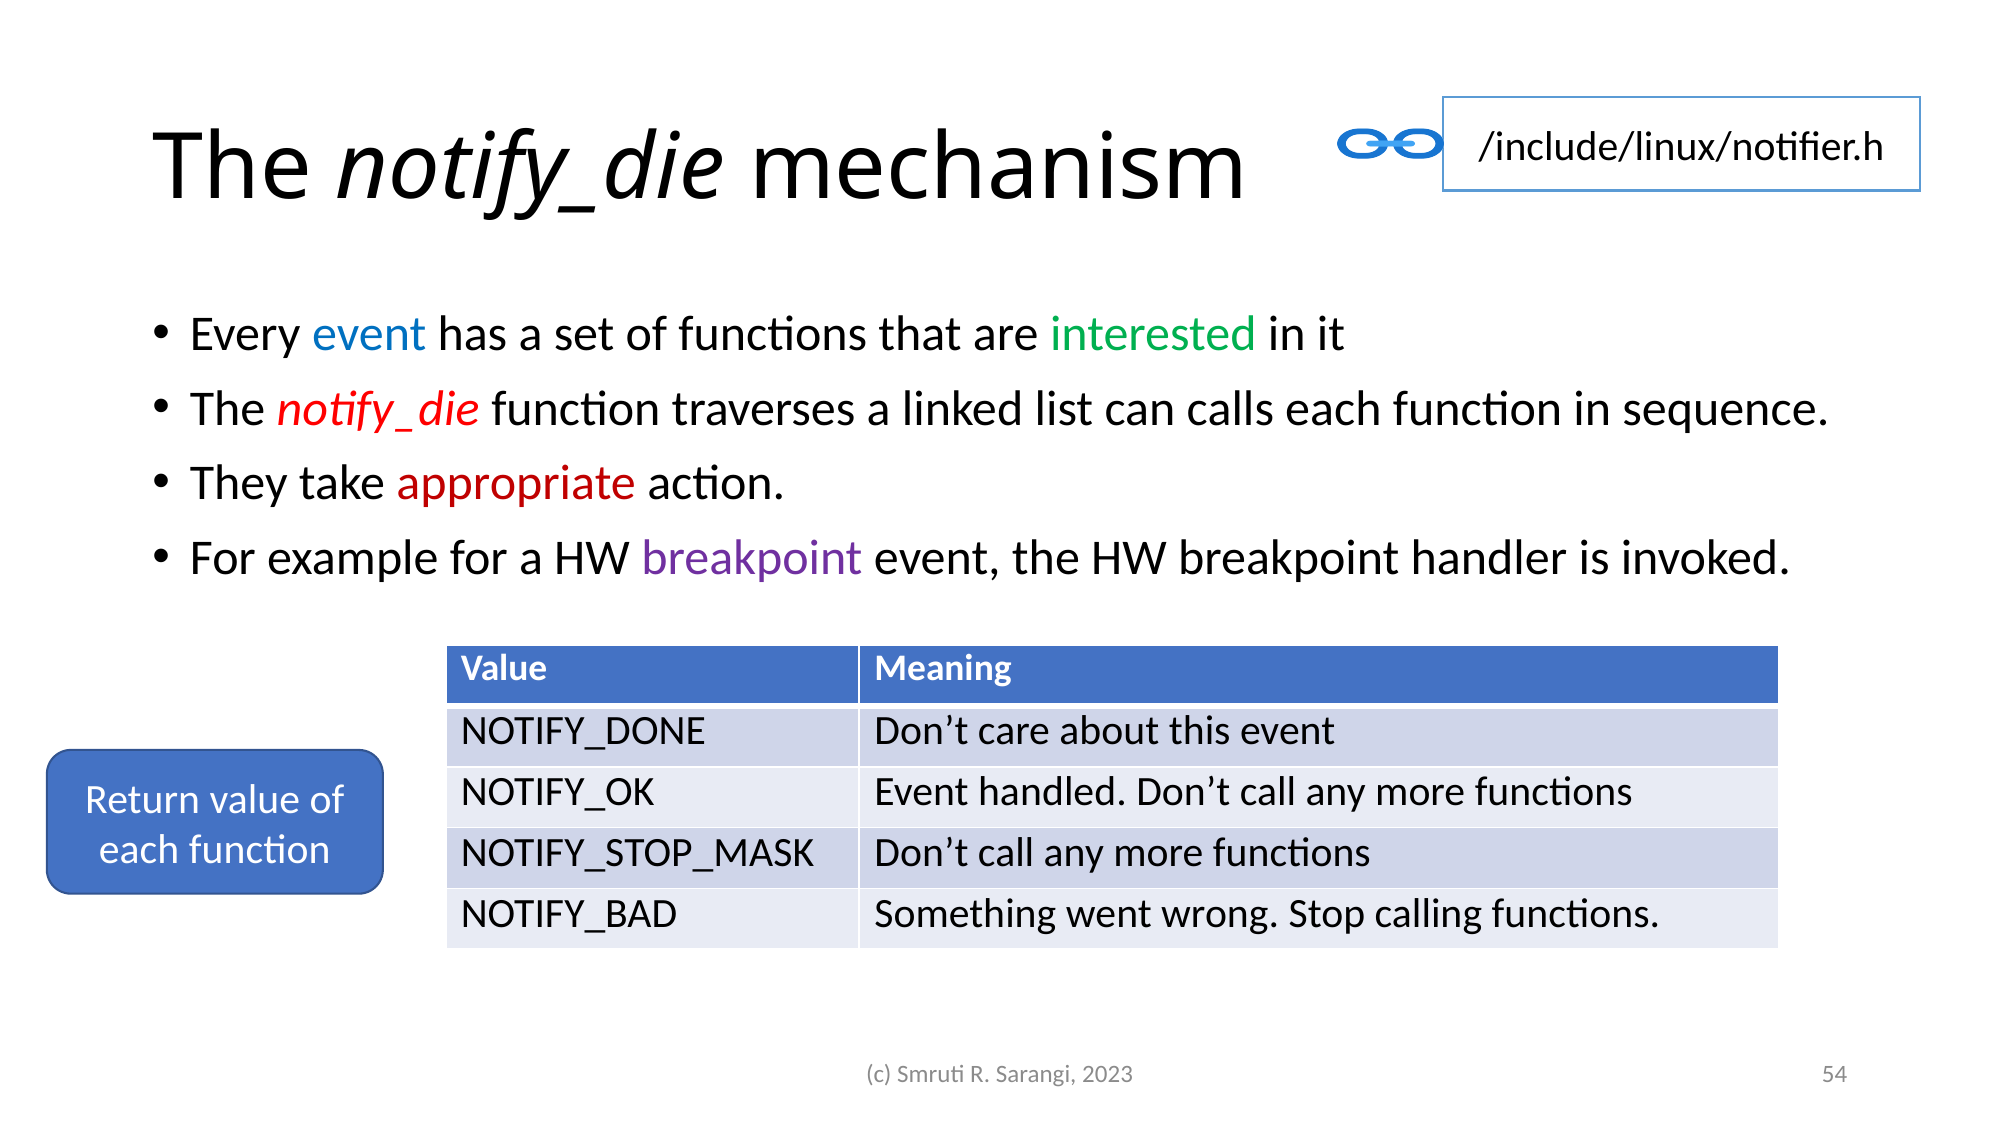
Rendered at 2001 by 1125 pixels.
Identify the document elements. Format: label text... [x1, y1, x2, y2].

table_cell NOTIFY_OK [447, 768, 858, 827]
table_cell NOTIFY_BAD [447, 889, 858, 948]
table_cell NOTIFY_STOP_MASK [447, 828, 858, 888]
title The notify_die mechanism [137, 59, 1863, 278]
table_cell Don’t care about this event [860, 709, 1778, 766]
table_header Meaning [860, 646, 1778, 703]
text_box Return value of each function [45, 748, 384, 895]
slide_number 54 [1412, 1042, 1863, 1103]
picture [1337, 107, 1444, 180]
list Every event has a set of functions that are interested in it The notify_die function traverses a linked list can calls each function in sequence. They take appropriate action. For example for a HW breakpoint event, the HW breakpoint handler is invoked. [137, 299, 1863, 613]
table_cell Event handled. Don’t call any more functions [860, 768, 1778, 827]
table_cell Don’t call any more functions [860, 828, 1778, 888]
table_cell Something went wrong. Stop calling functions. [860, 889, 1778, 948]
table_cell NOTIFY_DONE [447, 709, 858, 766]
footer (c) Smruti R. Sarangi, 2023 [662, 1042, 1338, 1103]
table_header Value [447, 646, 858, 703]
text_box /include/linux/notifier.h [1442, 96, 1921, 192]
